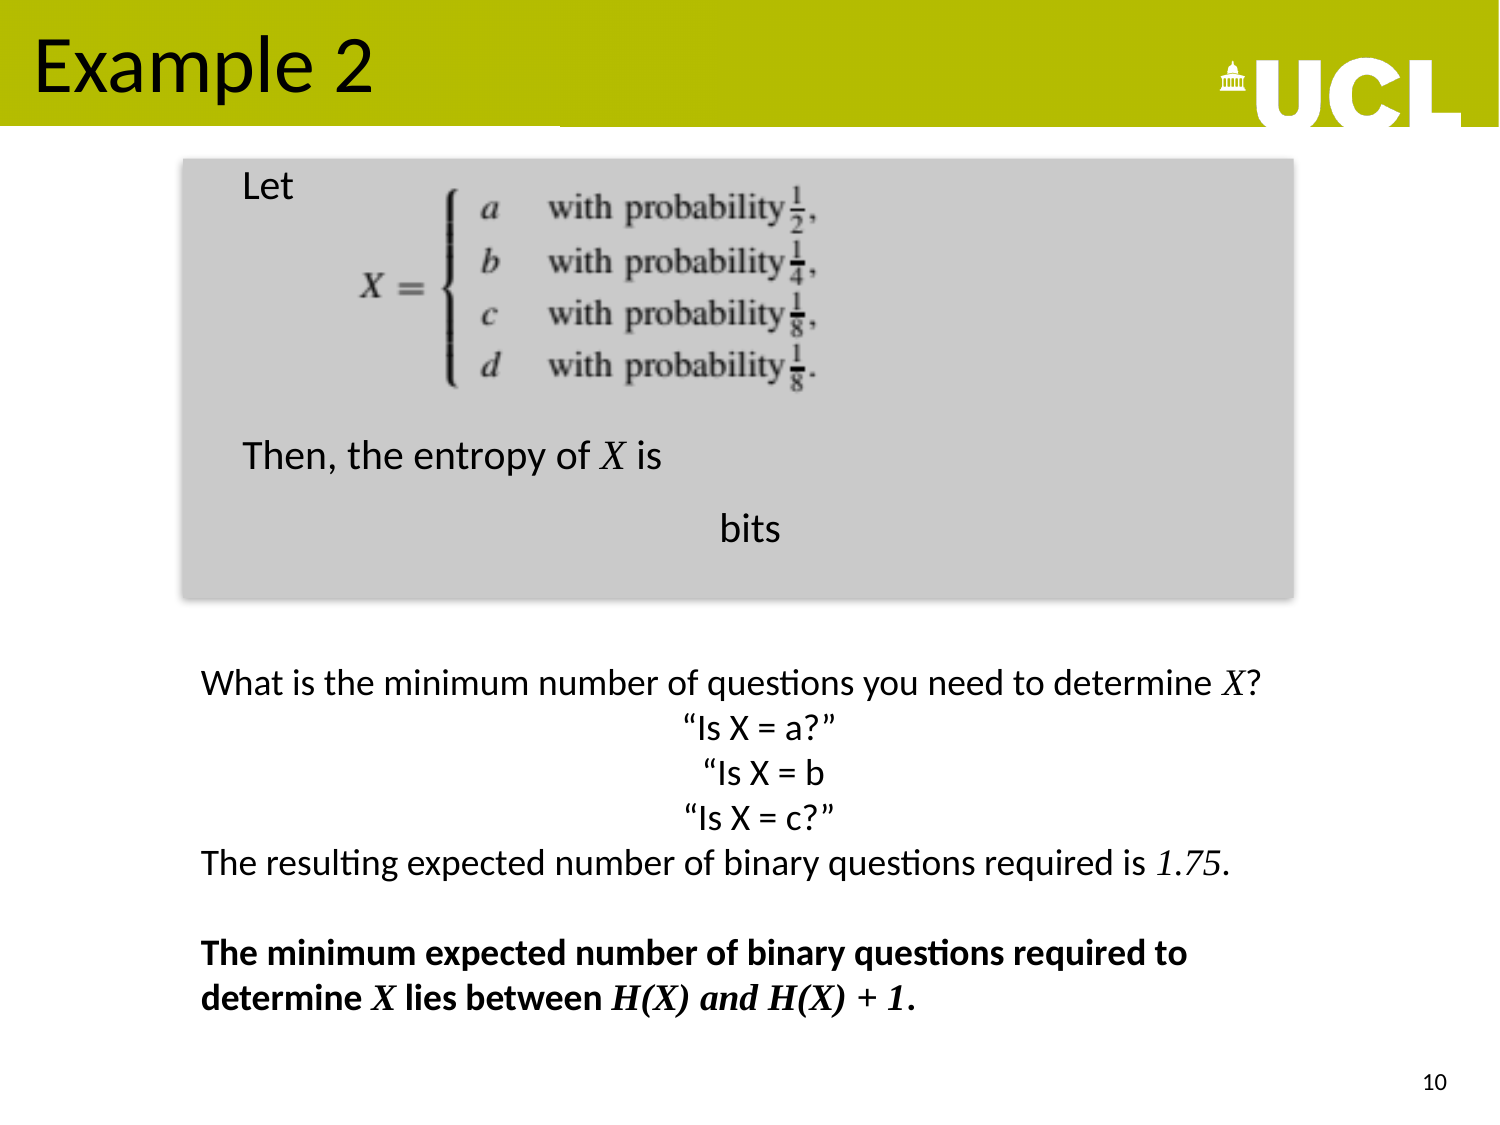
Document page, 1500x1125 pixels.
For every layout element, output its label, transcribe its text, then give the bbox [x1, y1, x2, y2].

title Example 2 [22, 0, 1374, 121]
picture [336, 142, 865, 424]
text_box [183, 158, 1294, 598]
picture [0, 0, 1499, 127]
text_box What is the minimum number of questions you need to determine X? “Is X = a?” “Is X = b “Is X = c?” The resulting expected number of binary questions required is 1.75. The minimum expected number of binary questions required to determine X lies between H(X) and H(X) + 1. [186, 650, 1341, 1026]
text_box Let Then, the entropy of X is [231, 146, 693, 489]
text_box 10 [1411, 1055, 1474, 1106]
